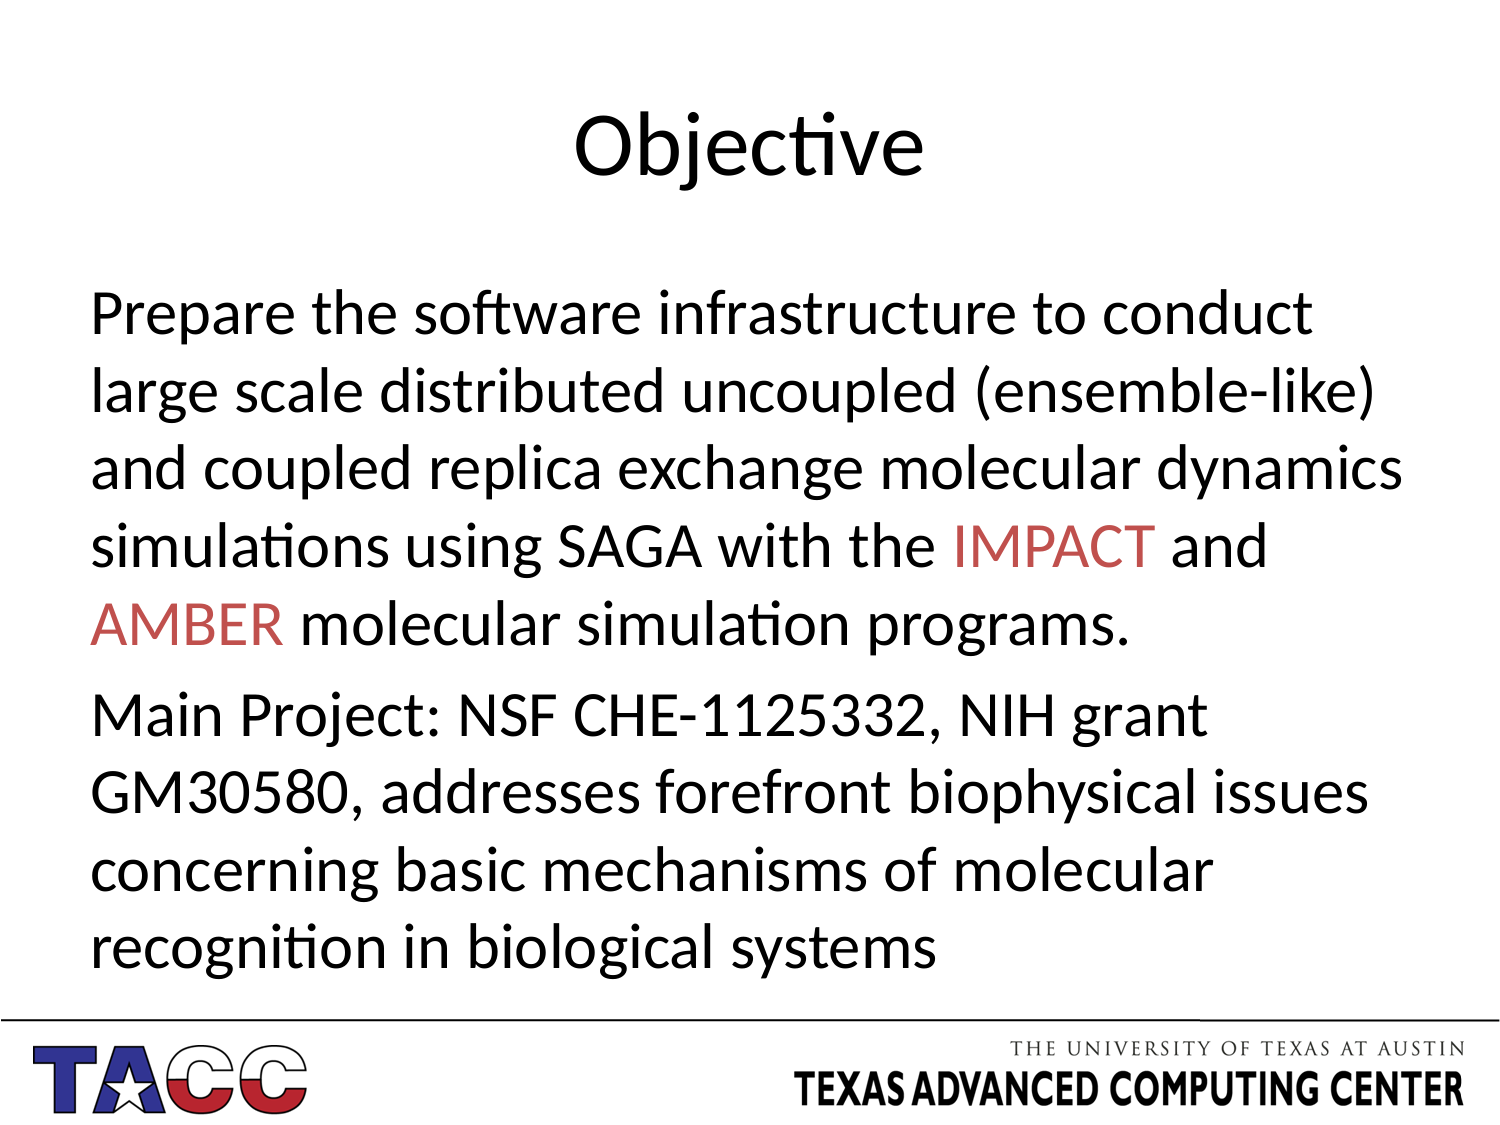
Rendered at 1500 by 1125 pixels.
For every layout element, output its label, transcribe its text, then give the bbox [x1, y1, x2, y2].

title Objective [75, 45, 1425, 233]
picture [0, 1018, 1500, 1125]
list Prepare the software infrastructure to conduct large scale distributed uncoupled (ensemble-like) and coupled replica exchange molecular dynamics simulations using SAGA with the IMPACT and AMBER molecular simulation programs. Main Project: NSF CHE-1125332, NIH grant GM30580, addresses forefront biophysical issues concerning basic mechanisms of molecular recognition in biological systems [75, 262, 1425, 1005]
